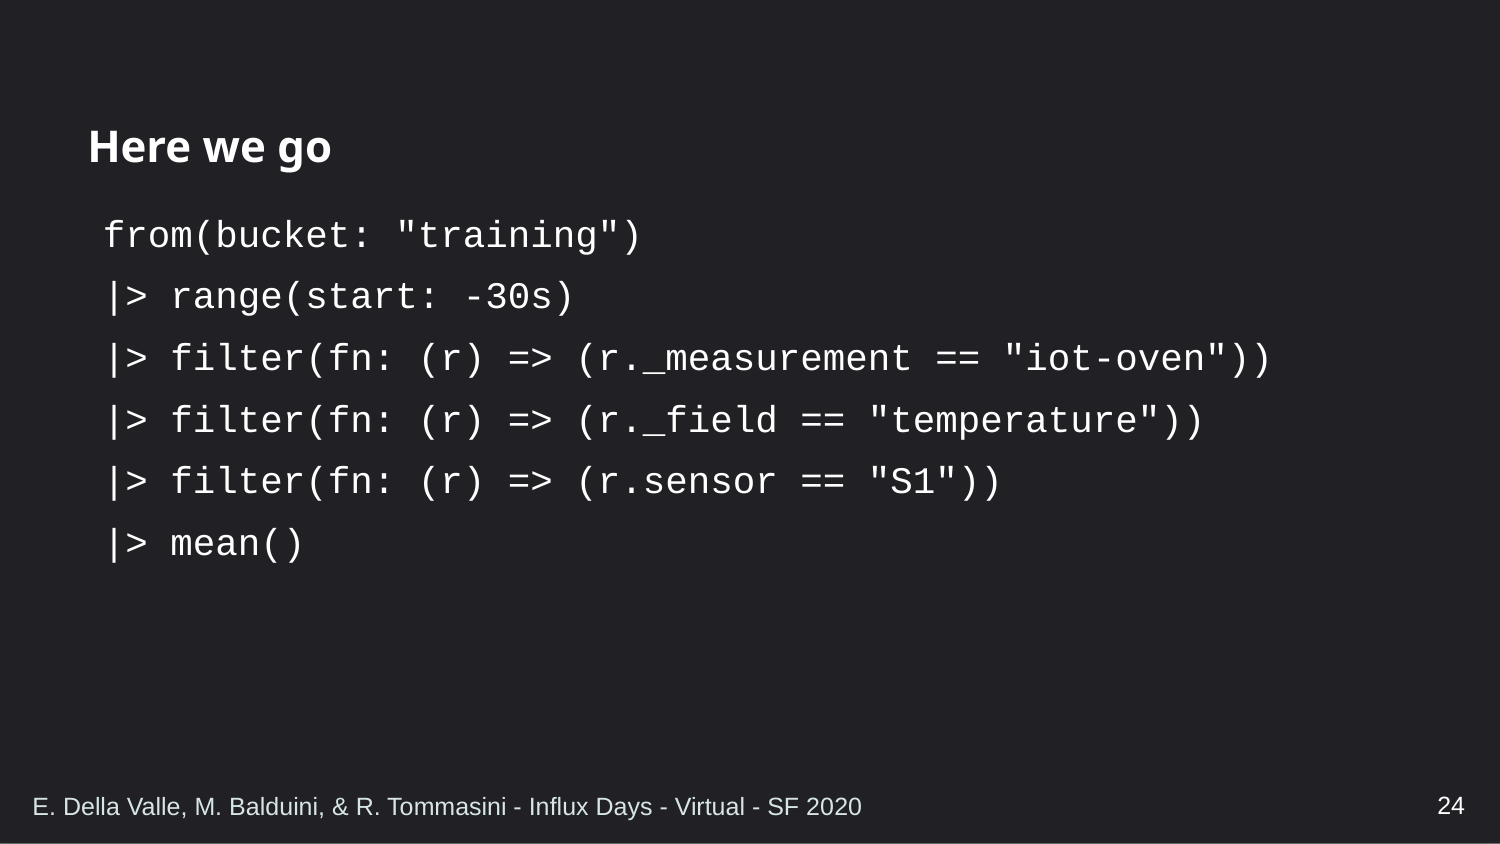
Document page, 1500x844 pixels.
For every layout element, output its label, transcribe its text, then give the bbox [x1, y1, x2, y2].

title Here we go [76, 99, 1423, 196]
list from(bucket: "training") |> range(start: -30s) |> filter(fn: (r) => (r._measurement == "iot-oven")) |> filter(fn: (r) => (r._field == "temperature")) |> filter(fn: (r) => (r.sensor == "S1")) |> mean() [76, 204, 1478, 761]
footer E. Della Valle, M. Balduini, & R. Tommasini - Influx Days - Virtual - SF 2020 [17, 783, 1135, 828]
slide_number 24 [1142, 782, 1481, 828]
